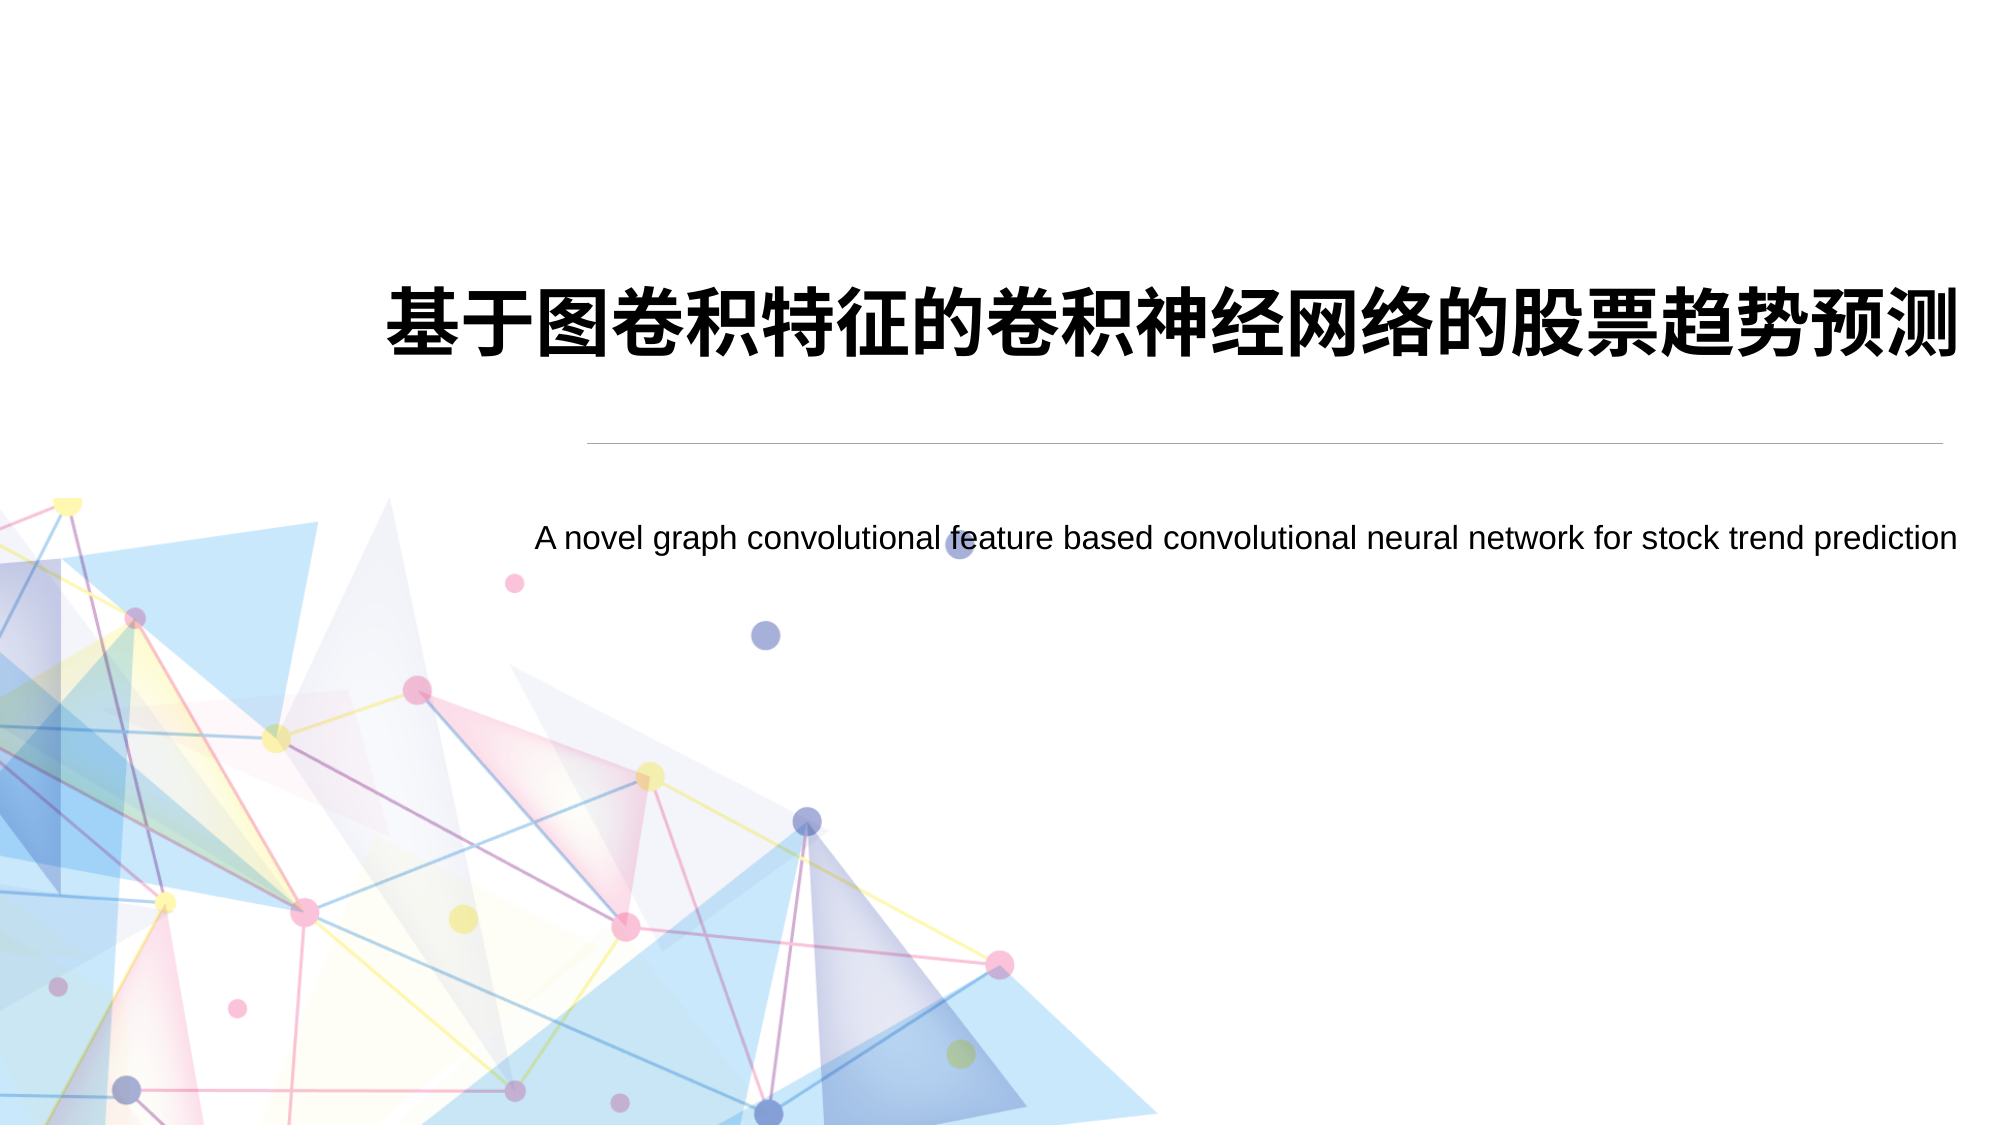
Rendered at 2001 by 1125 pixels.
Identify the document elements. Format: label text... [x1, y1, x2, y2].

subtitle A novel graph convolutional feature based convolutional neural network for stock trend prediction [0, 499, 1976, 578]
title 基于图卷积特征的卷积神经网络的股票趋势预测 [195, 265, 1976, 388]
picture [0, 578, 1301, 1125]
